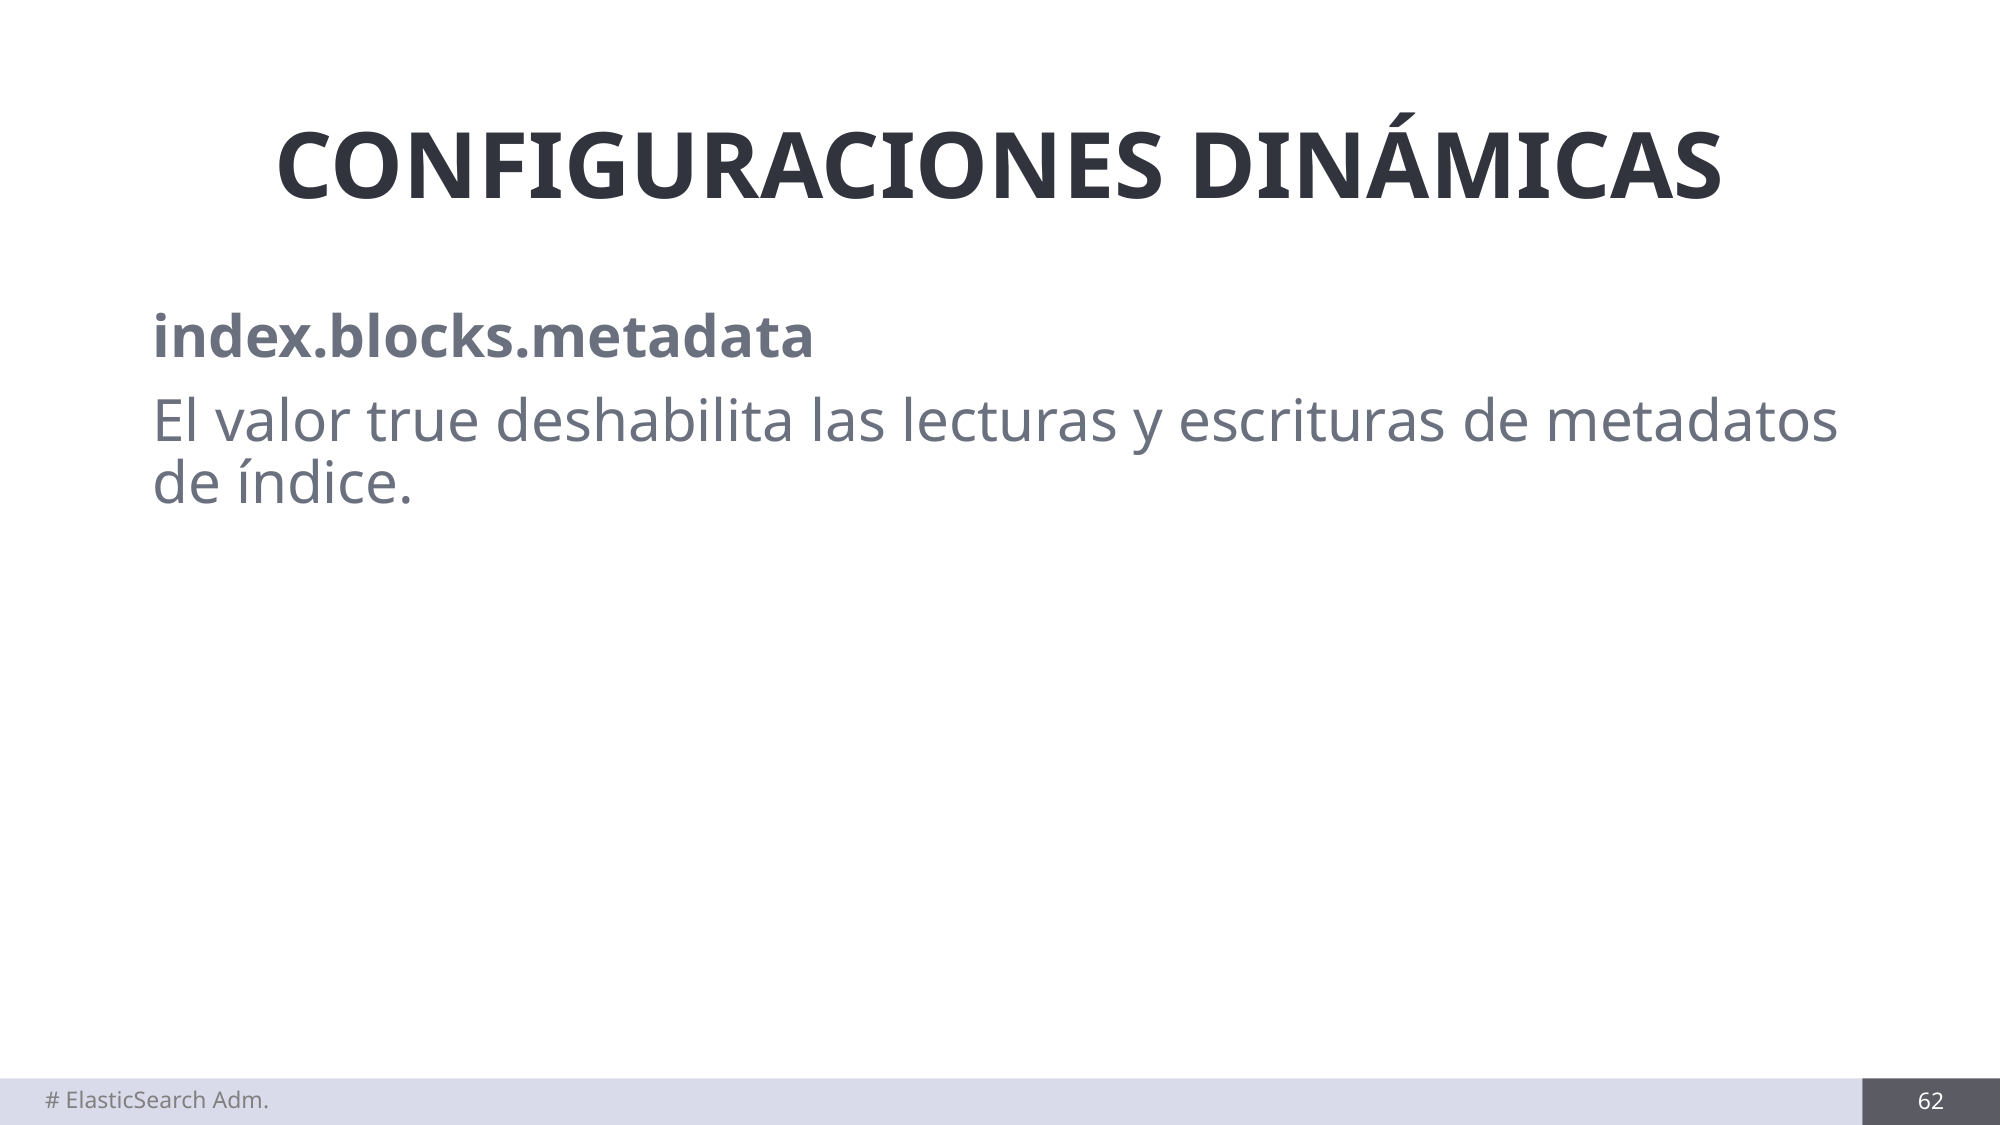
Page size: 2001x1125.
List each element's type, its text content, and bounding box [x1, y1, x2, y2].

list index.blocks.metadata El valor true deshabilita las lecturas y escrituras de metadatos de índice. [137, 299, 1863, 1014]
title CONFIGURACIONES DINÁMICAS [137, 59, 1863, 278]
footer # ElasticSearch Adm. [0, 1078, 1862, 1125]
slide_number 62 [1862, 1078, 2000, 1125]
